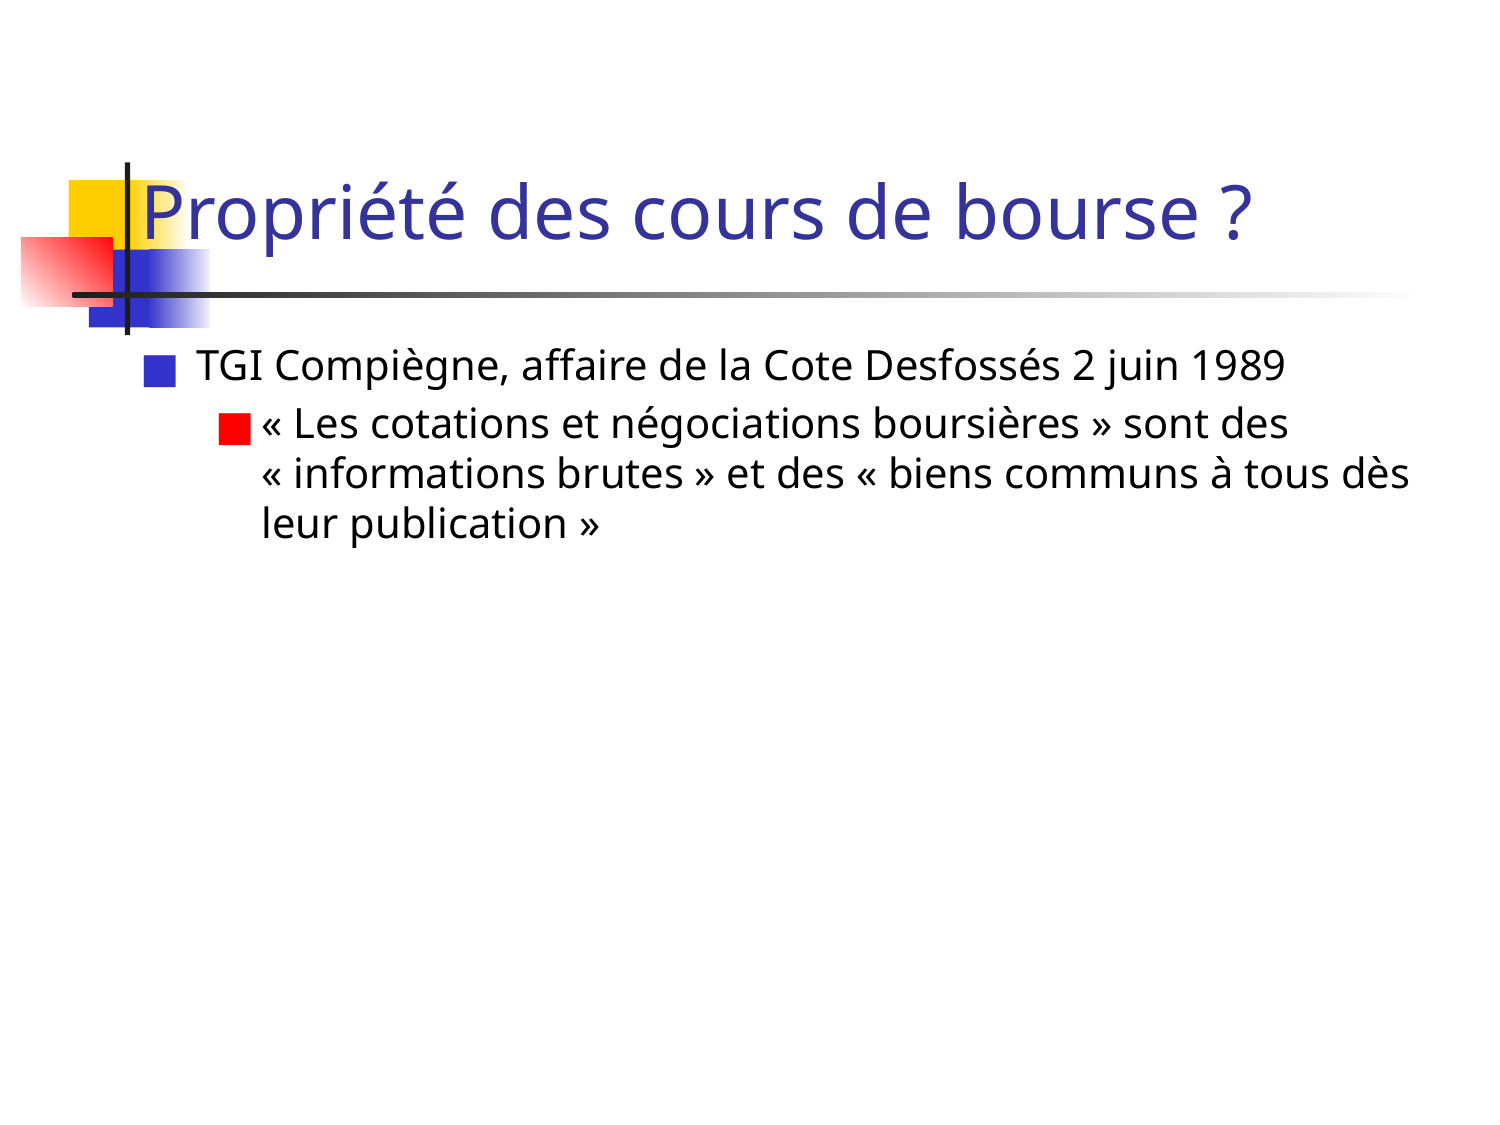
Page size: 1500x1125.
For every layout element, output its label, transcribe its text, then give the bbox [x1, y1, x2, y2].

title Propriété des cours de bourse ? [125, 75, 1443, 263]
list TGI Compiègne, affaire de la Cote Desfossés 2 juin 1989 « Les cotations et négociations boursières » sont des « informations brutes » et des « biens communs à tous dès leur publication » [125, 331, 1469, 1006]
